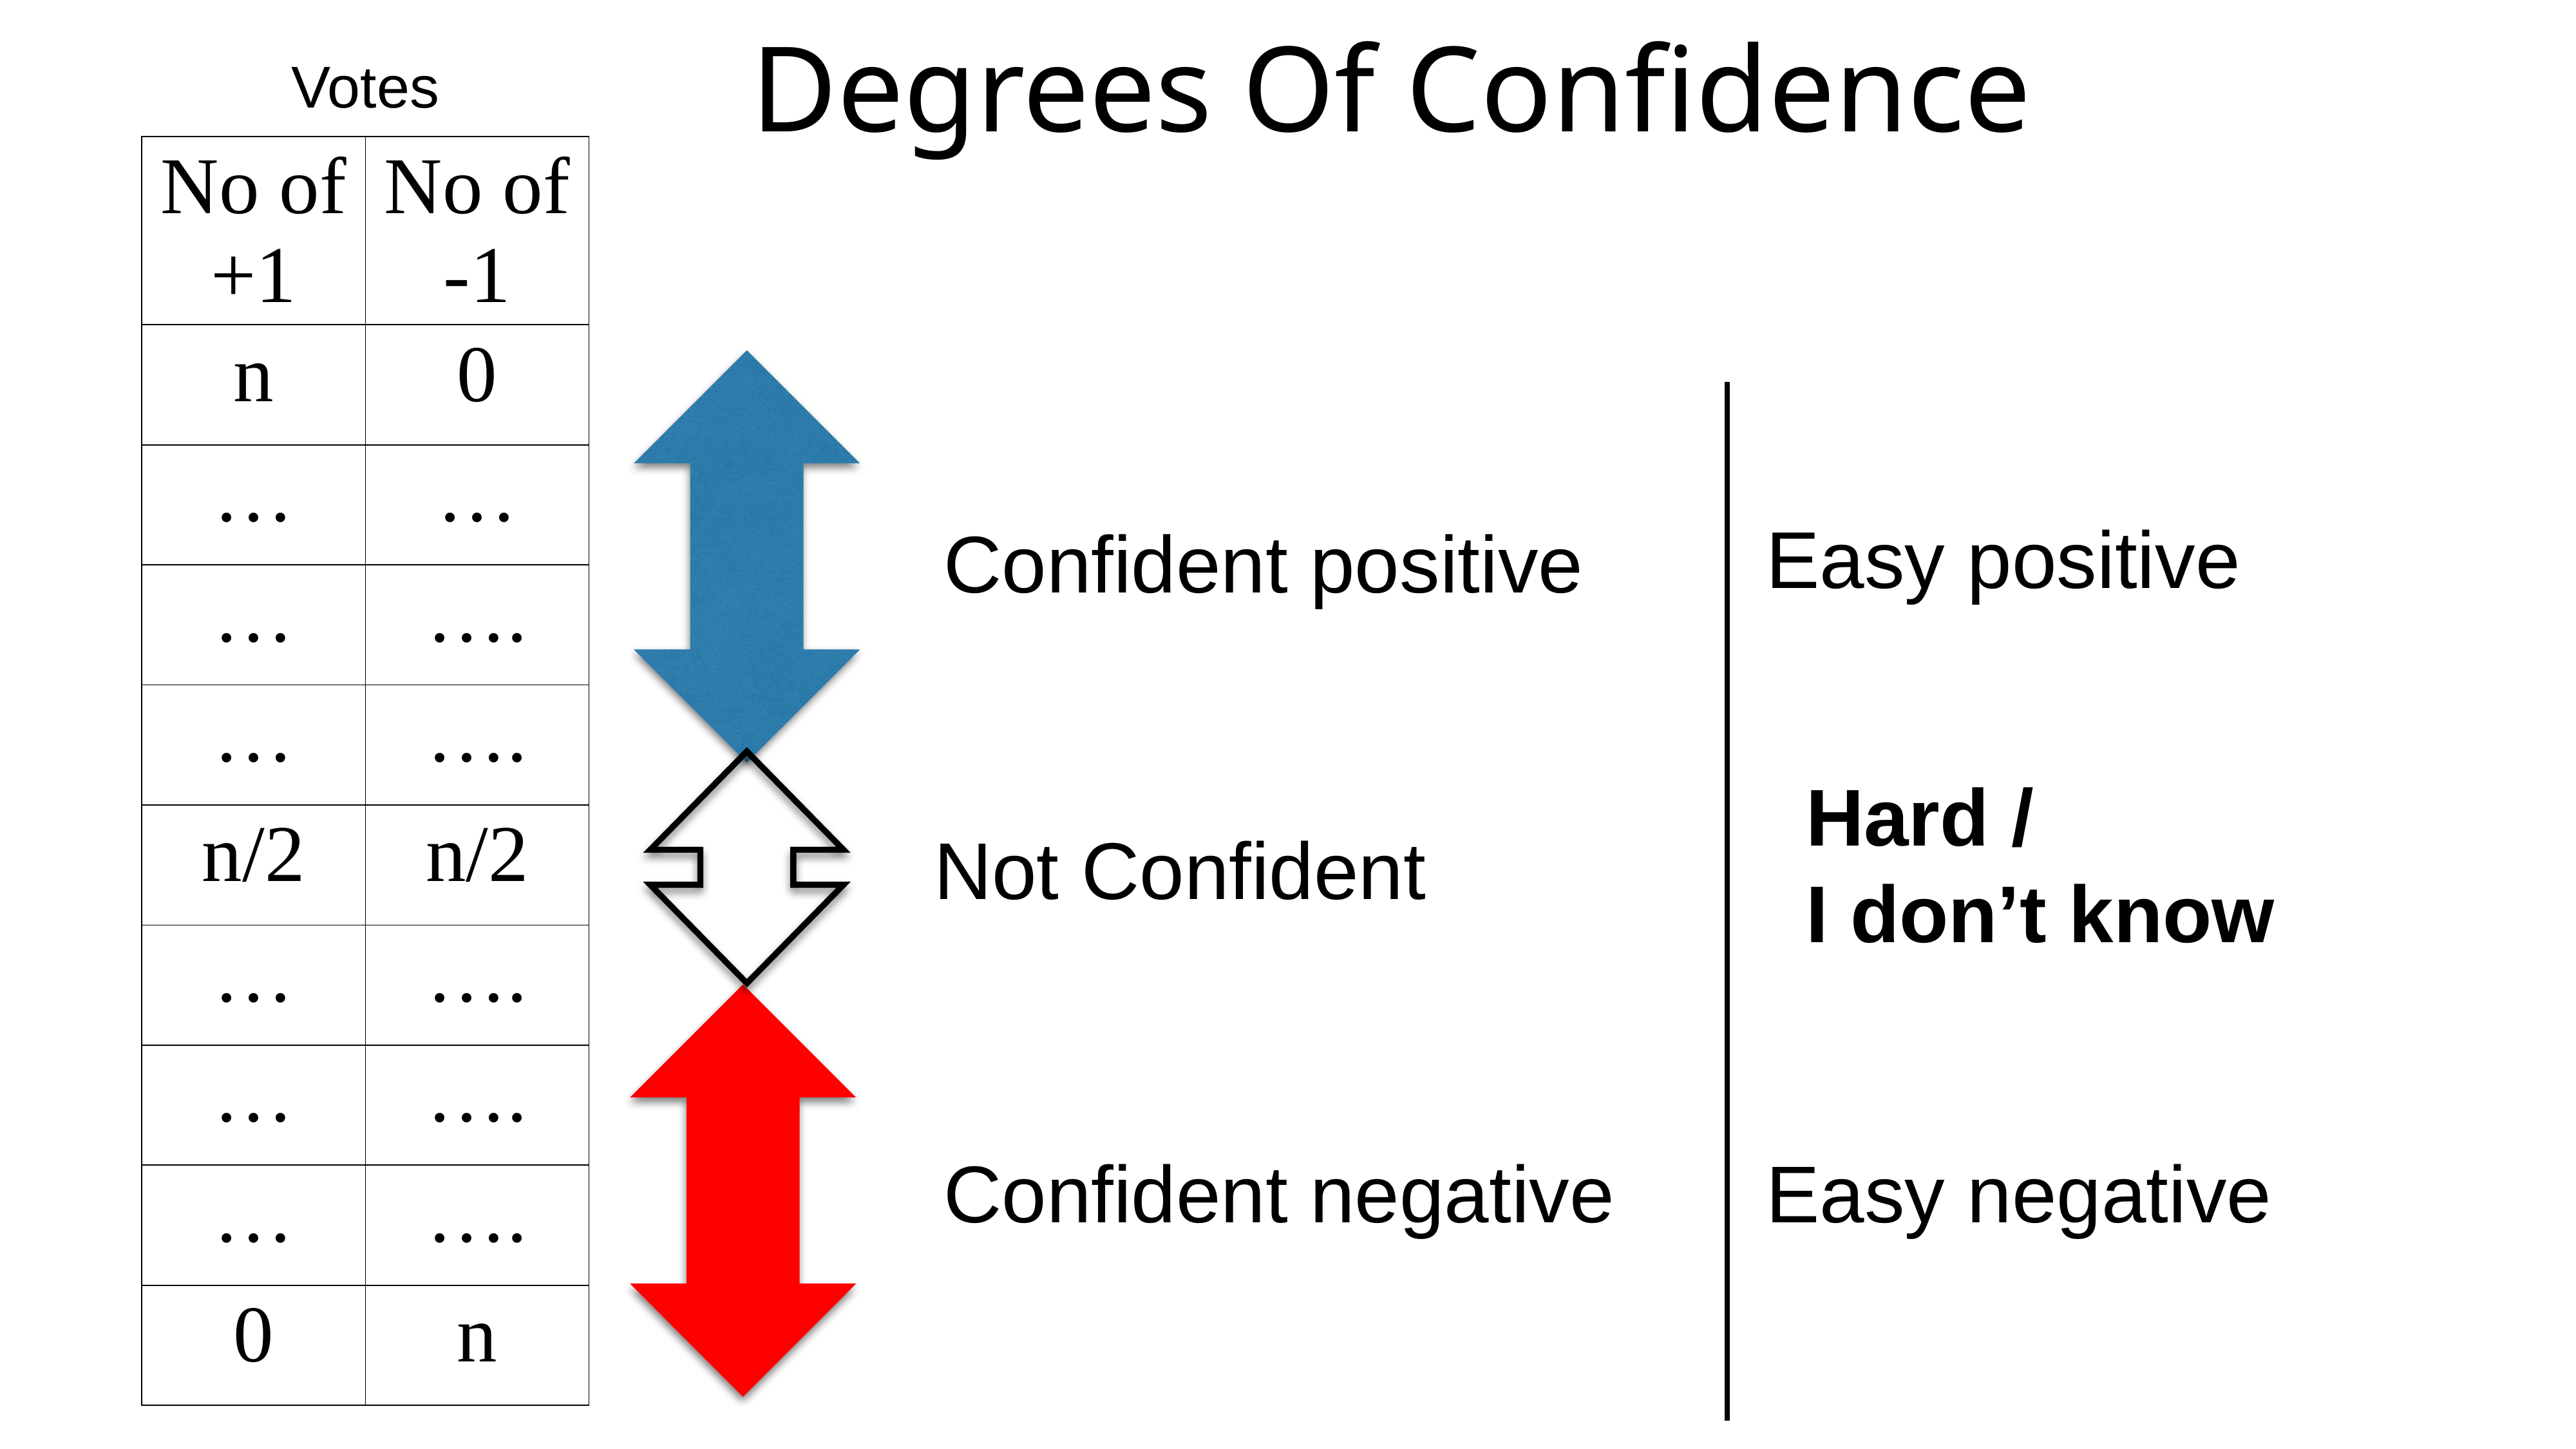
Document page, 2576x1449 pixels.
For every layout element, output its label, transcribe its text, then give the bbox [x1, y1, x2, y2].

table_cell …. [366, 565, 589, 685]
table_cell …. [366, 685, 589, 804]
table_cell … [142, 925, 365, 1045]
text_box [650, 751, 1721, 983]
table_cell n [142, 325, 365, 444]
title Degrees Of Confidence [629, 0, 2185, 171]
table_header No of -1 [366, 137, 589, 324]
table_cell 0 [142, 1286, 365, 1405]
table_cell … [142, 1166, 365, 1285]
table_cell … [142, 1046, 365, 1164]
table_cell n [366, 1286, 589, 1405]
table_cell … [142, 565, 365, 685]
table_cell … [142, 446, 365, 564]
table_header No of +1 [142, 137, 365, 324]
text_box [633, 350, 1612, 763]
table_cell … [142, 685, 365, 804]
table_cell …. [366, 1166, 589, 1285]
table_cell n/2 [142, 806, 365, 925]
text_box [1727, 381, 2321, 1421]
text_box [629, 984, 1666, 1397]
table_cell … [366, 446, 589, 564]
table_cell 0 [366, 325, 589, 444]
table_cell …. [366, 925, 589, 1045]
table_cell n/2 [366, 806, 589, 925]
table_cell …. [366, 1046, 589, 1164]
text_box Votes [280, 38, 450, 131]
